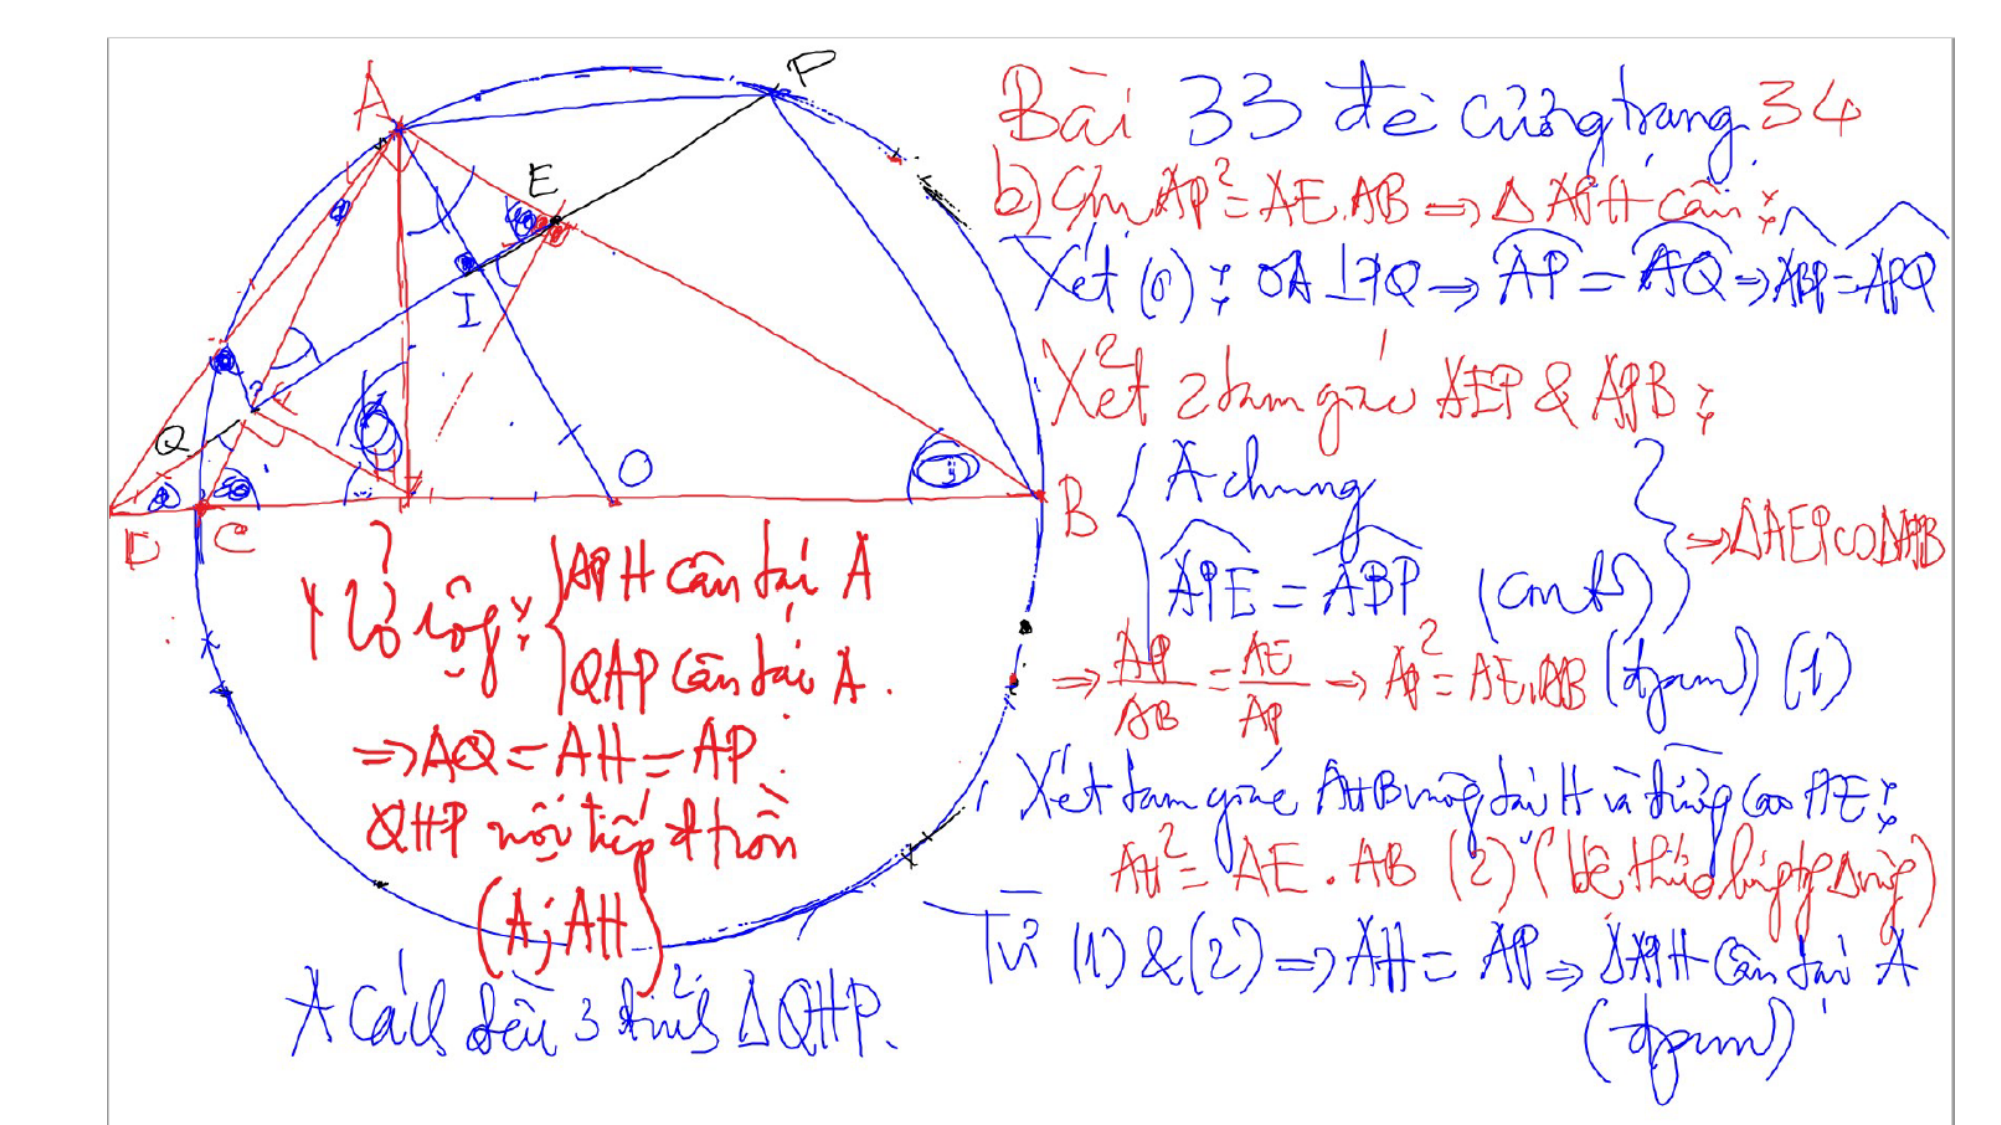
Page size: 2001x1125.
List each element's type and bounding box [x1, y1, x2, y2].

picture [107, 36, 1955, 1125]
